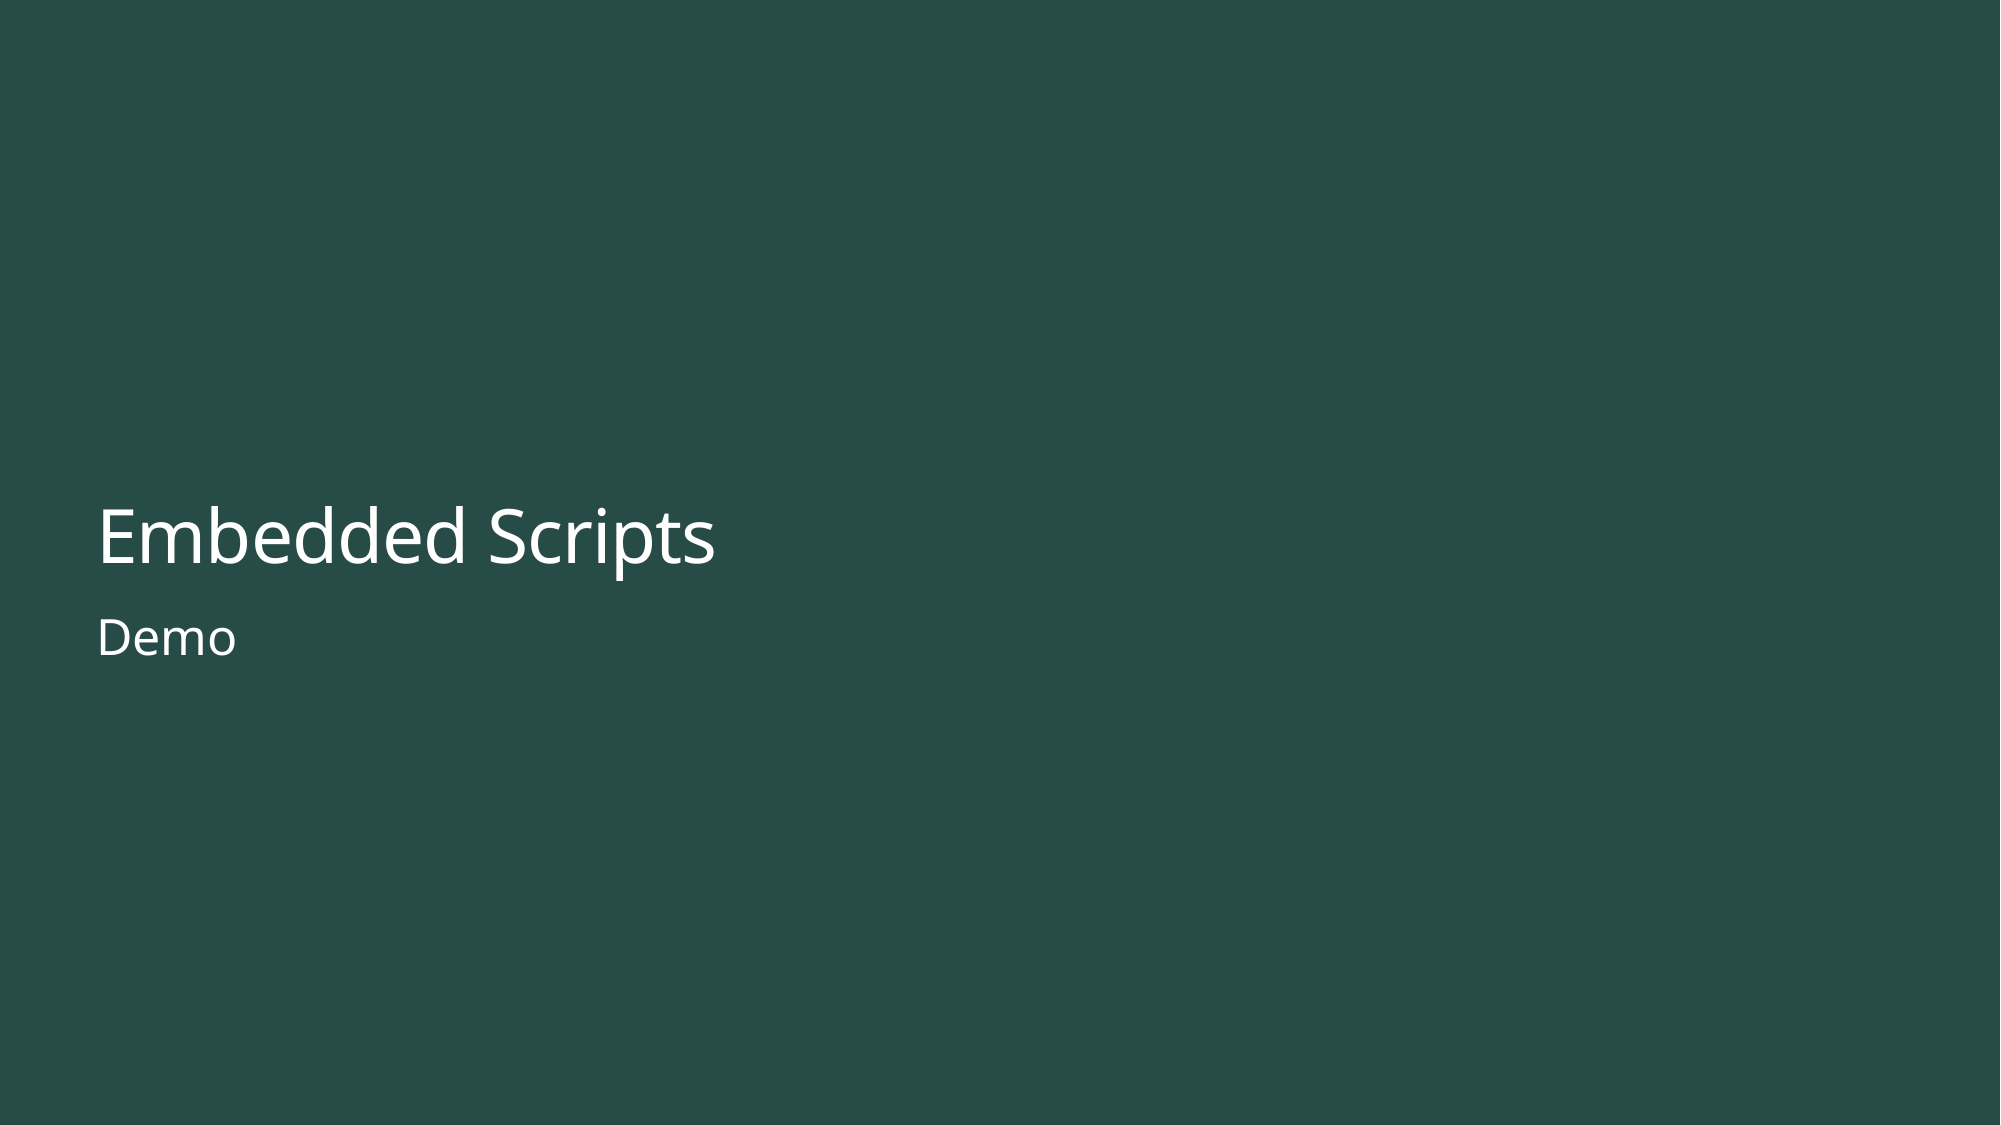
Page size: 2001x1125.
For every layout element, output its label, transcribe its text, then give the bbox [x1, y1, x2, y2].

list Demo [96, 605, 1596, 667]
title Embedded Scripts [96, 498, 1596, 580]
